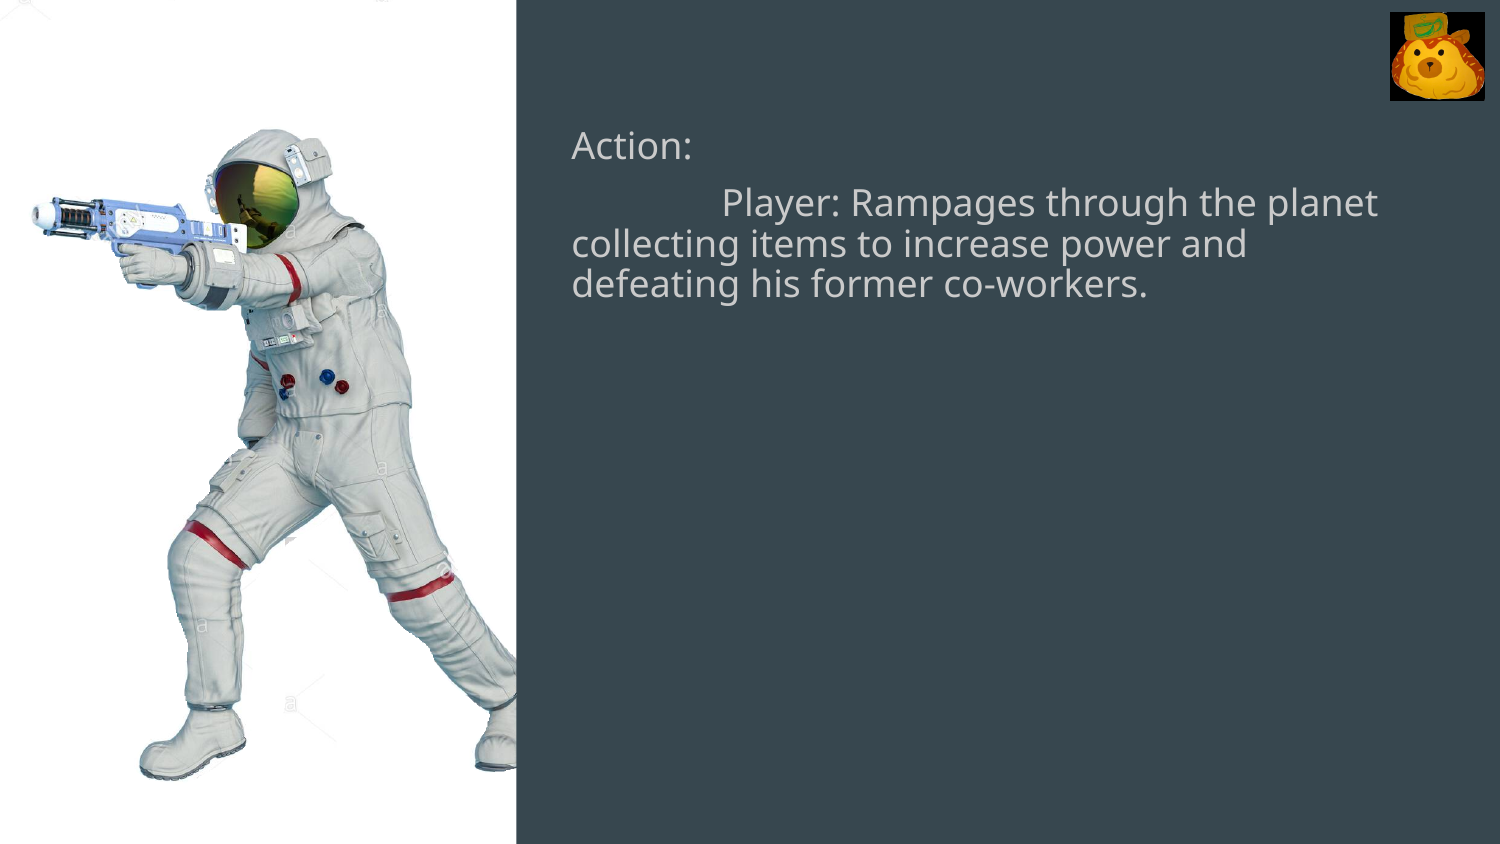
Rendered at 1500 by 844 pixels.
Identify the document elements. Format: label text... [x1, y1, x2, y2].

list Action: Player: Rampages through the planet collecting items to increase power and defeating his former co-workers. [560, 67, 1397, 753]
picture [0, 0, 517, 844]
picture [1390, 12, 1486, 102]
text_box [518, 0, 1500, 844]
